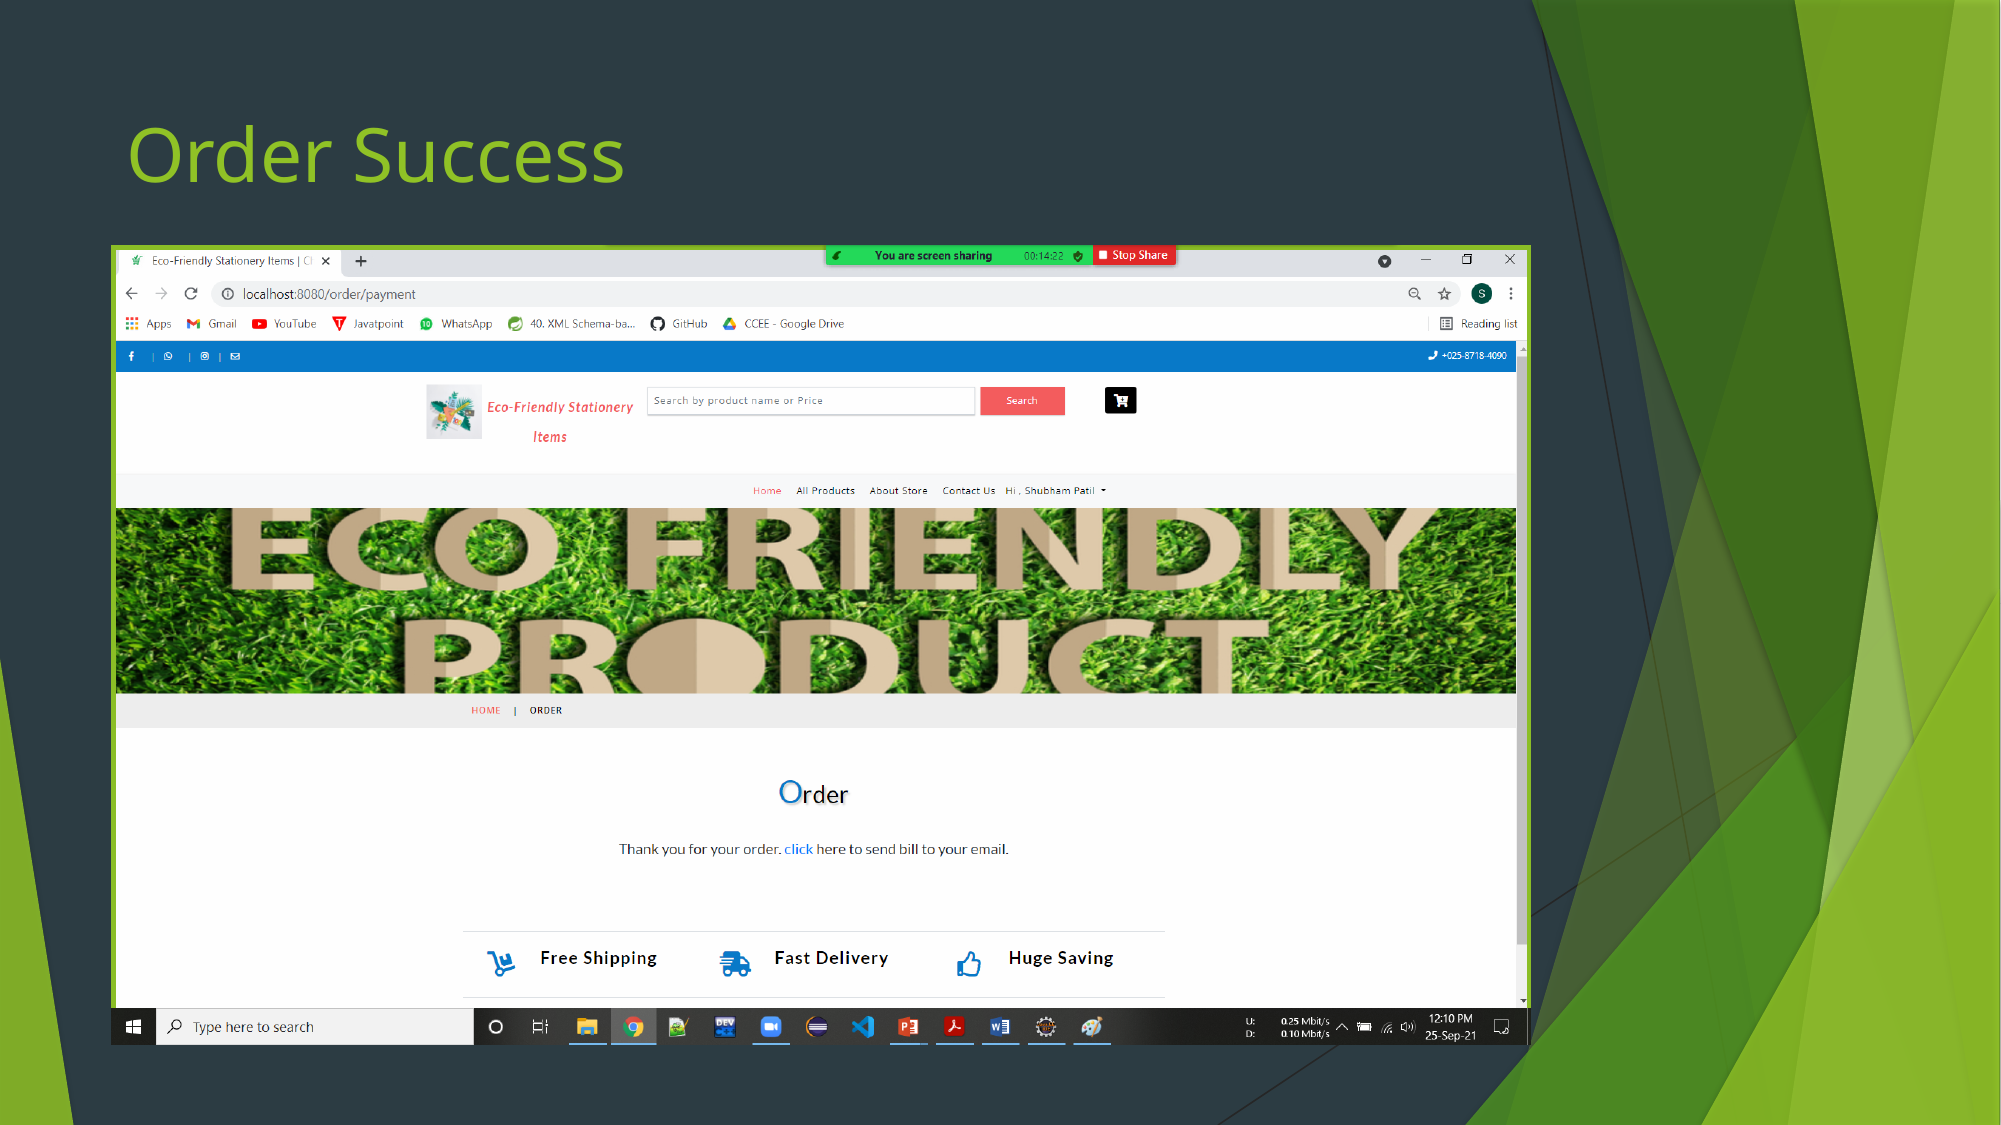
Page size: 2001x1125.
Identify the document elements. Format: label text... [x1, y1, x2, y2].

title Order Success [111, 99, 1522, 244]
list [110, 245, 1531, 1045]
